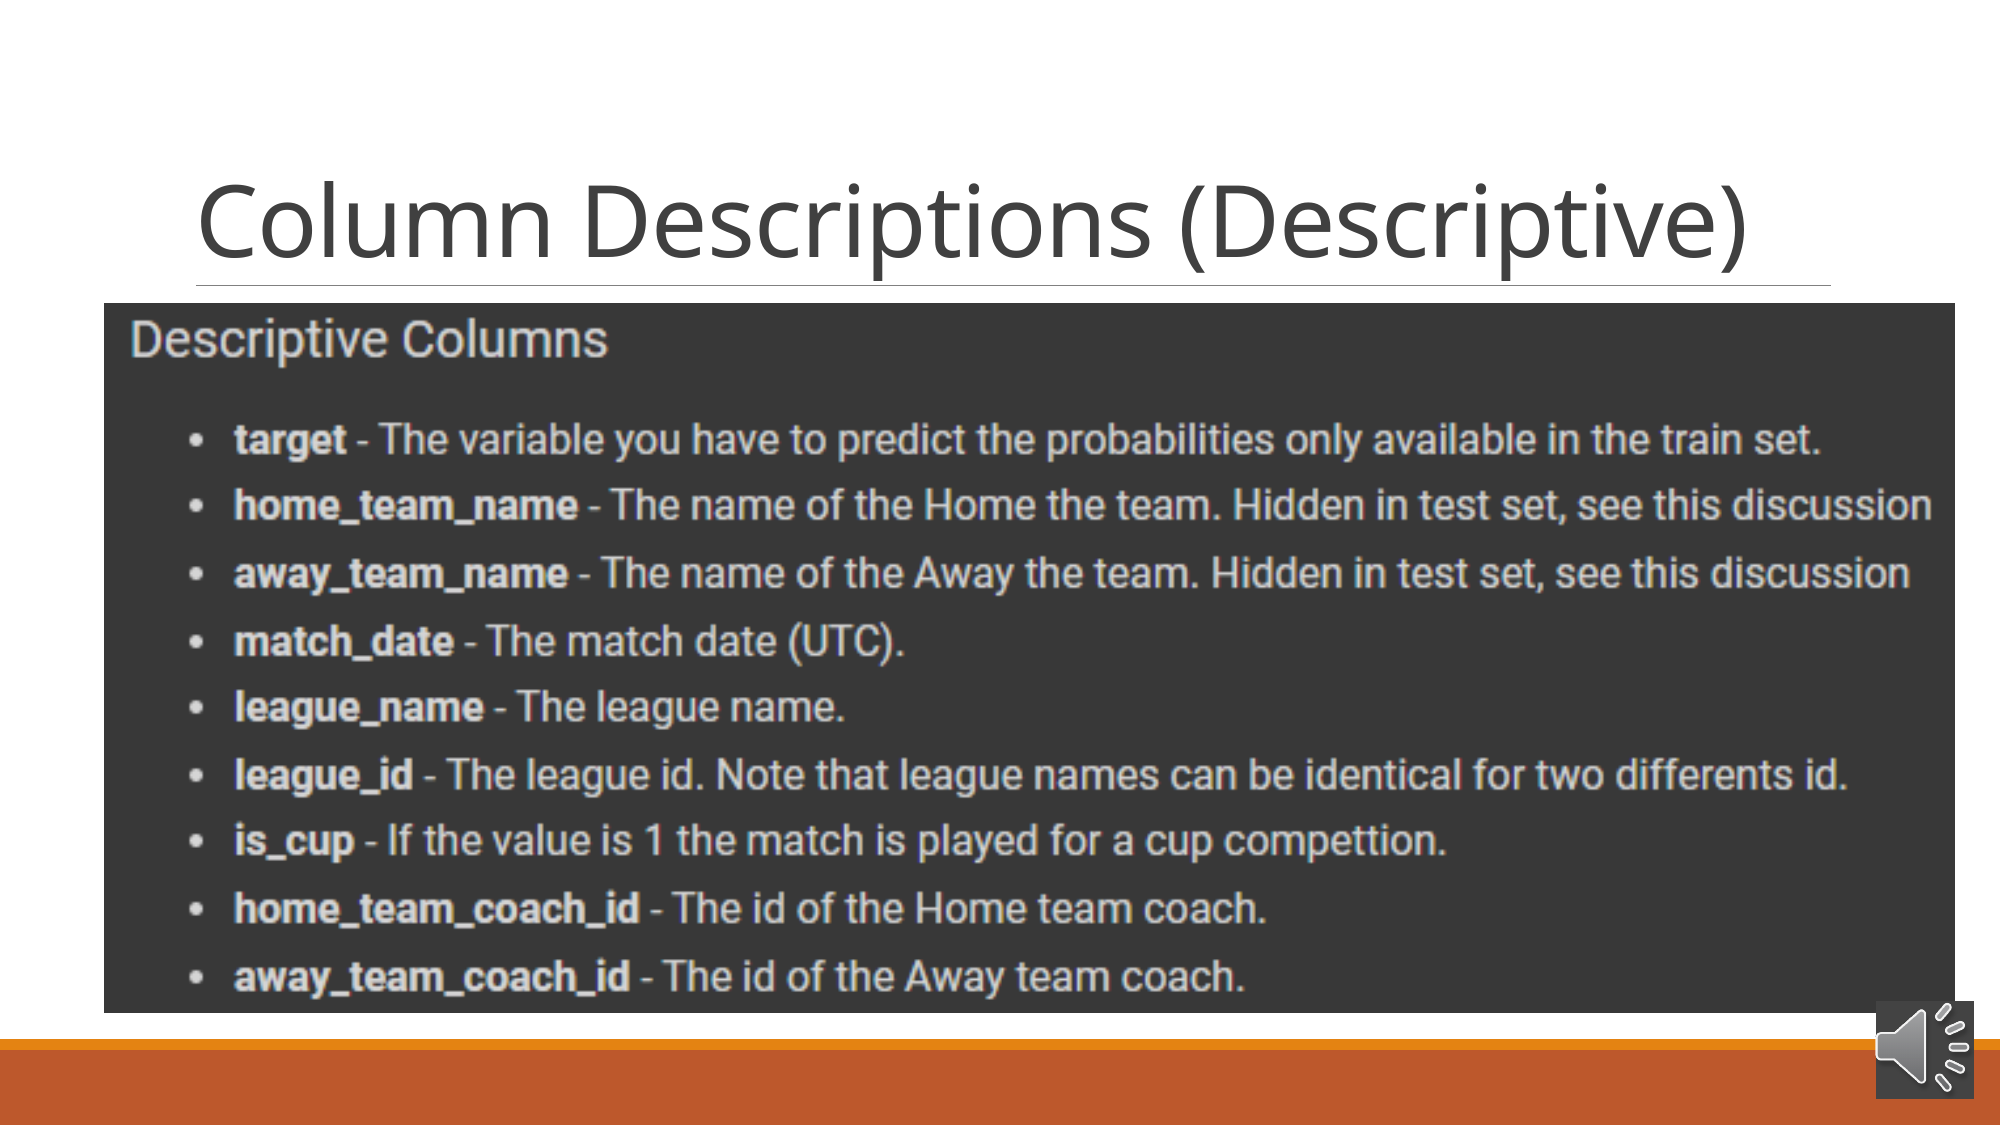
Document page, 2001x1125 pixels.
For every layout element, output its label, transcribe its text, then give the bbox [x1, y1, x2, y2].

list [103, 302, 1955, 1013]
picture [1874, 999, 1976, 1101]
title Column Descriptions (Descriptive) [180, 47, 1830, 285]
